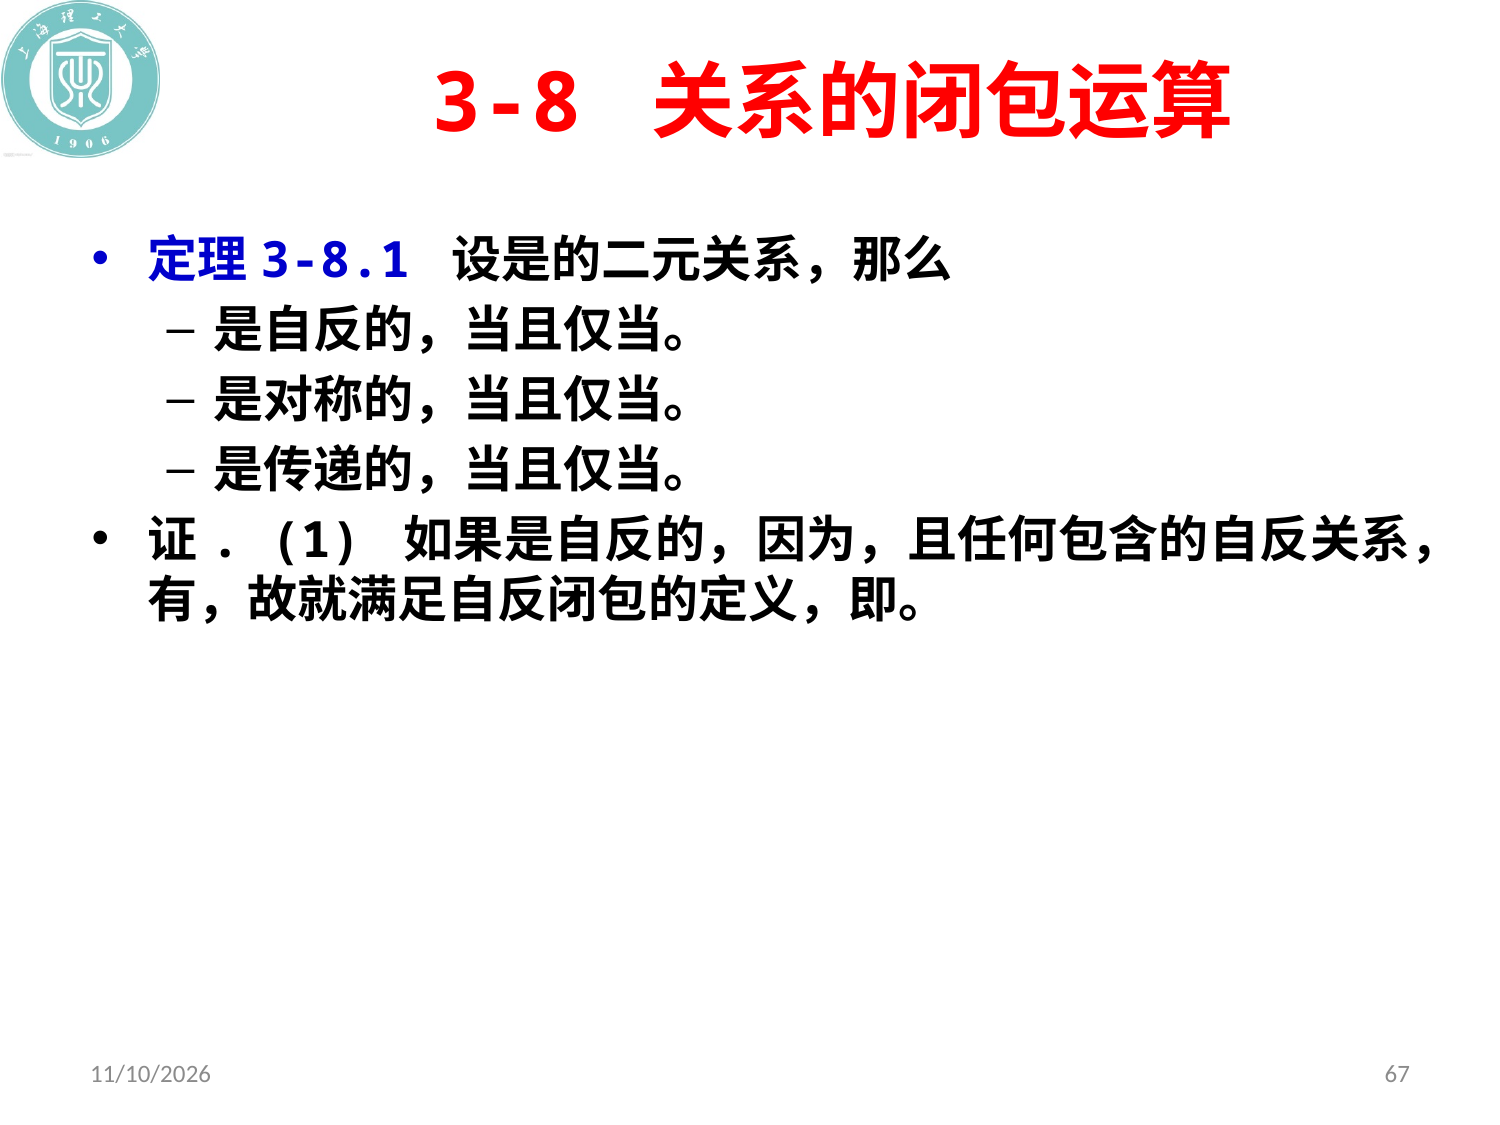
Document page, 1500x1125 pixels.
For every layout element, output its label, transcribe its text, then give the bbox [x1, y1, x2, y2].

title 3-8 关系的闭包运算 [195, 11, 1471, 185]
slide_number 67 [1074, 1042, 1425, 1103]
picture [1, 0, 160, 158]
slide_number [75, 1042, 425, 1103]
